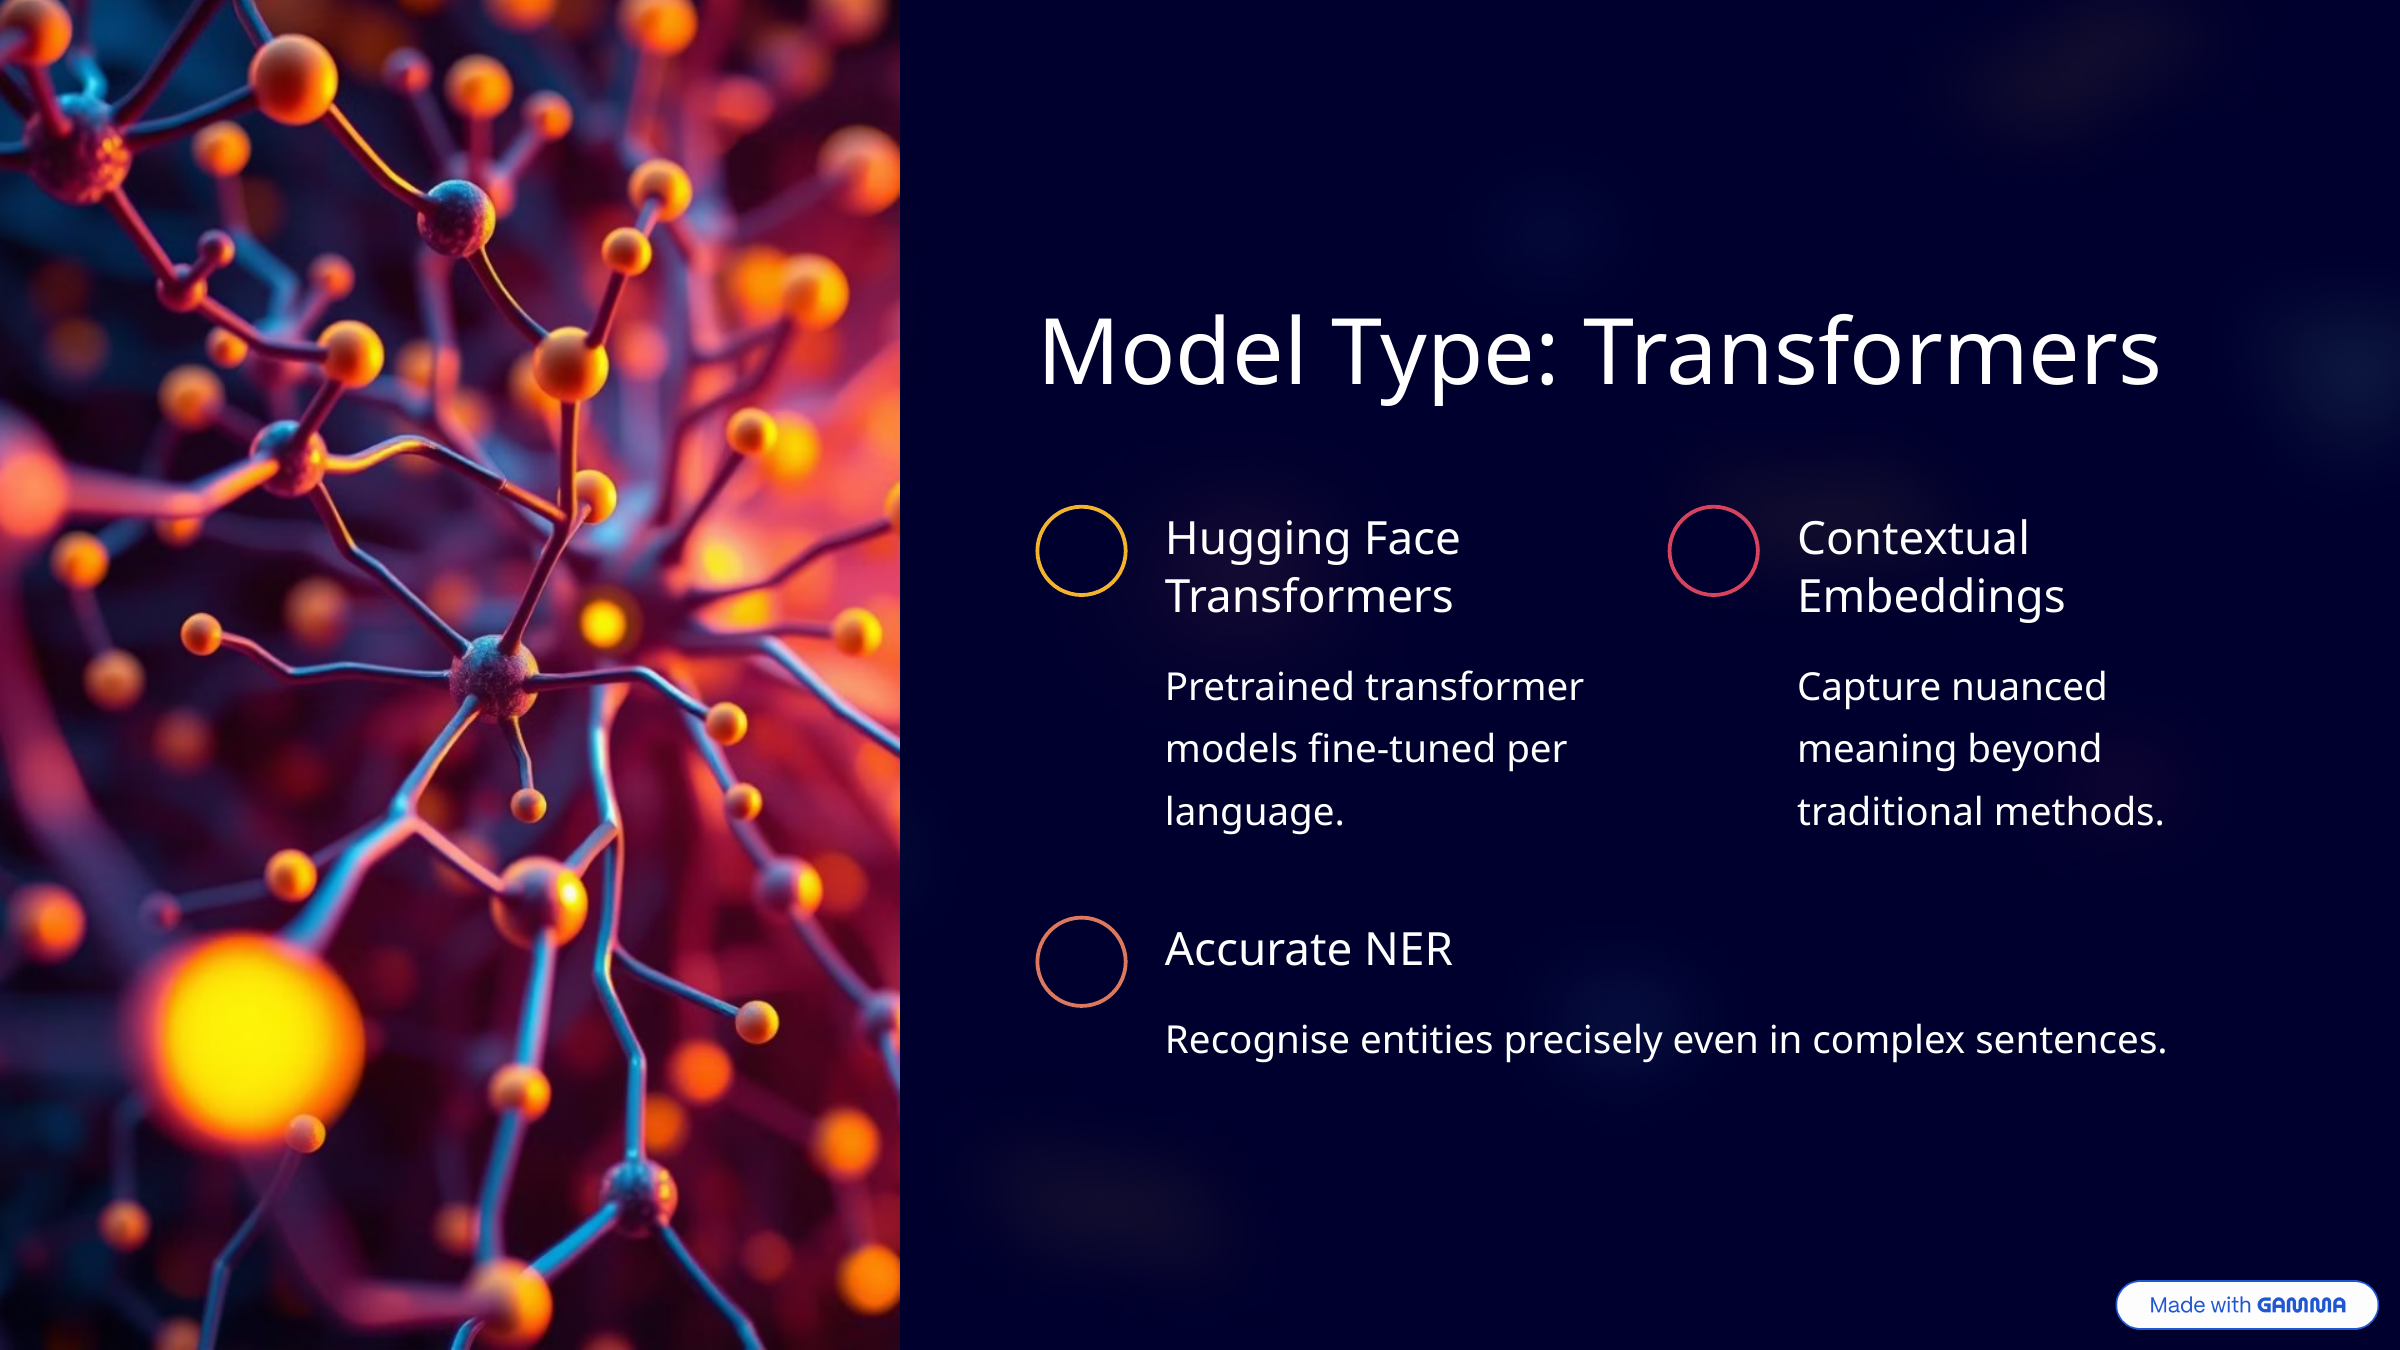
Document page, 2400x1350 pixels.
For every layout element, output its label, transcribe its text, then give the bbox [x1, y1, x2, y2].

text_box Pretrained transformer models fine-tuned per language. [1164, 645, 1631, 835]
text_box Accurate NER [1165, 917, 1627, 976]
text_box Contextual Embeddings [1797, 506, 2263, 623]
text_box Capture nuanced meaning beyond traditional methods. [1797, 645, 2263, 835]
text_box [1669, 506, 1758, 596]
text_box Recognise entities precisely even in complex sentences. [1165, 998, 2263, 1062]
picture [2106, 1271, 2389, 1339]
text_box Model Type: Transformers [1037, 288, 2131, 404]
text_box [1037, 506, 1126, 596]
text_box Hugging Face Transformers [1164, 506, 1631, 623]
text_box [1037, 917, 1126, 1006]
picture [0, 0, 900, 1350]
